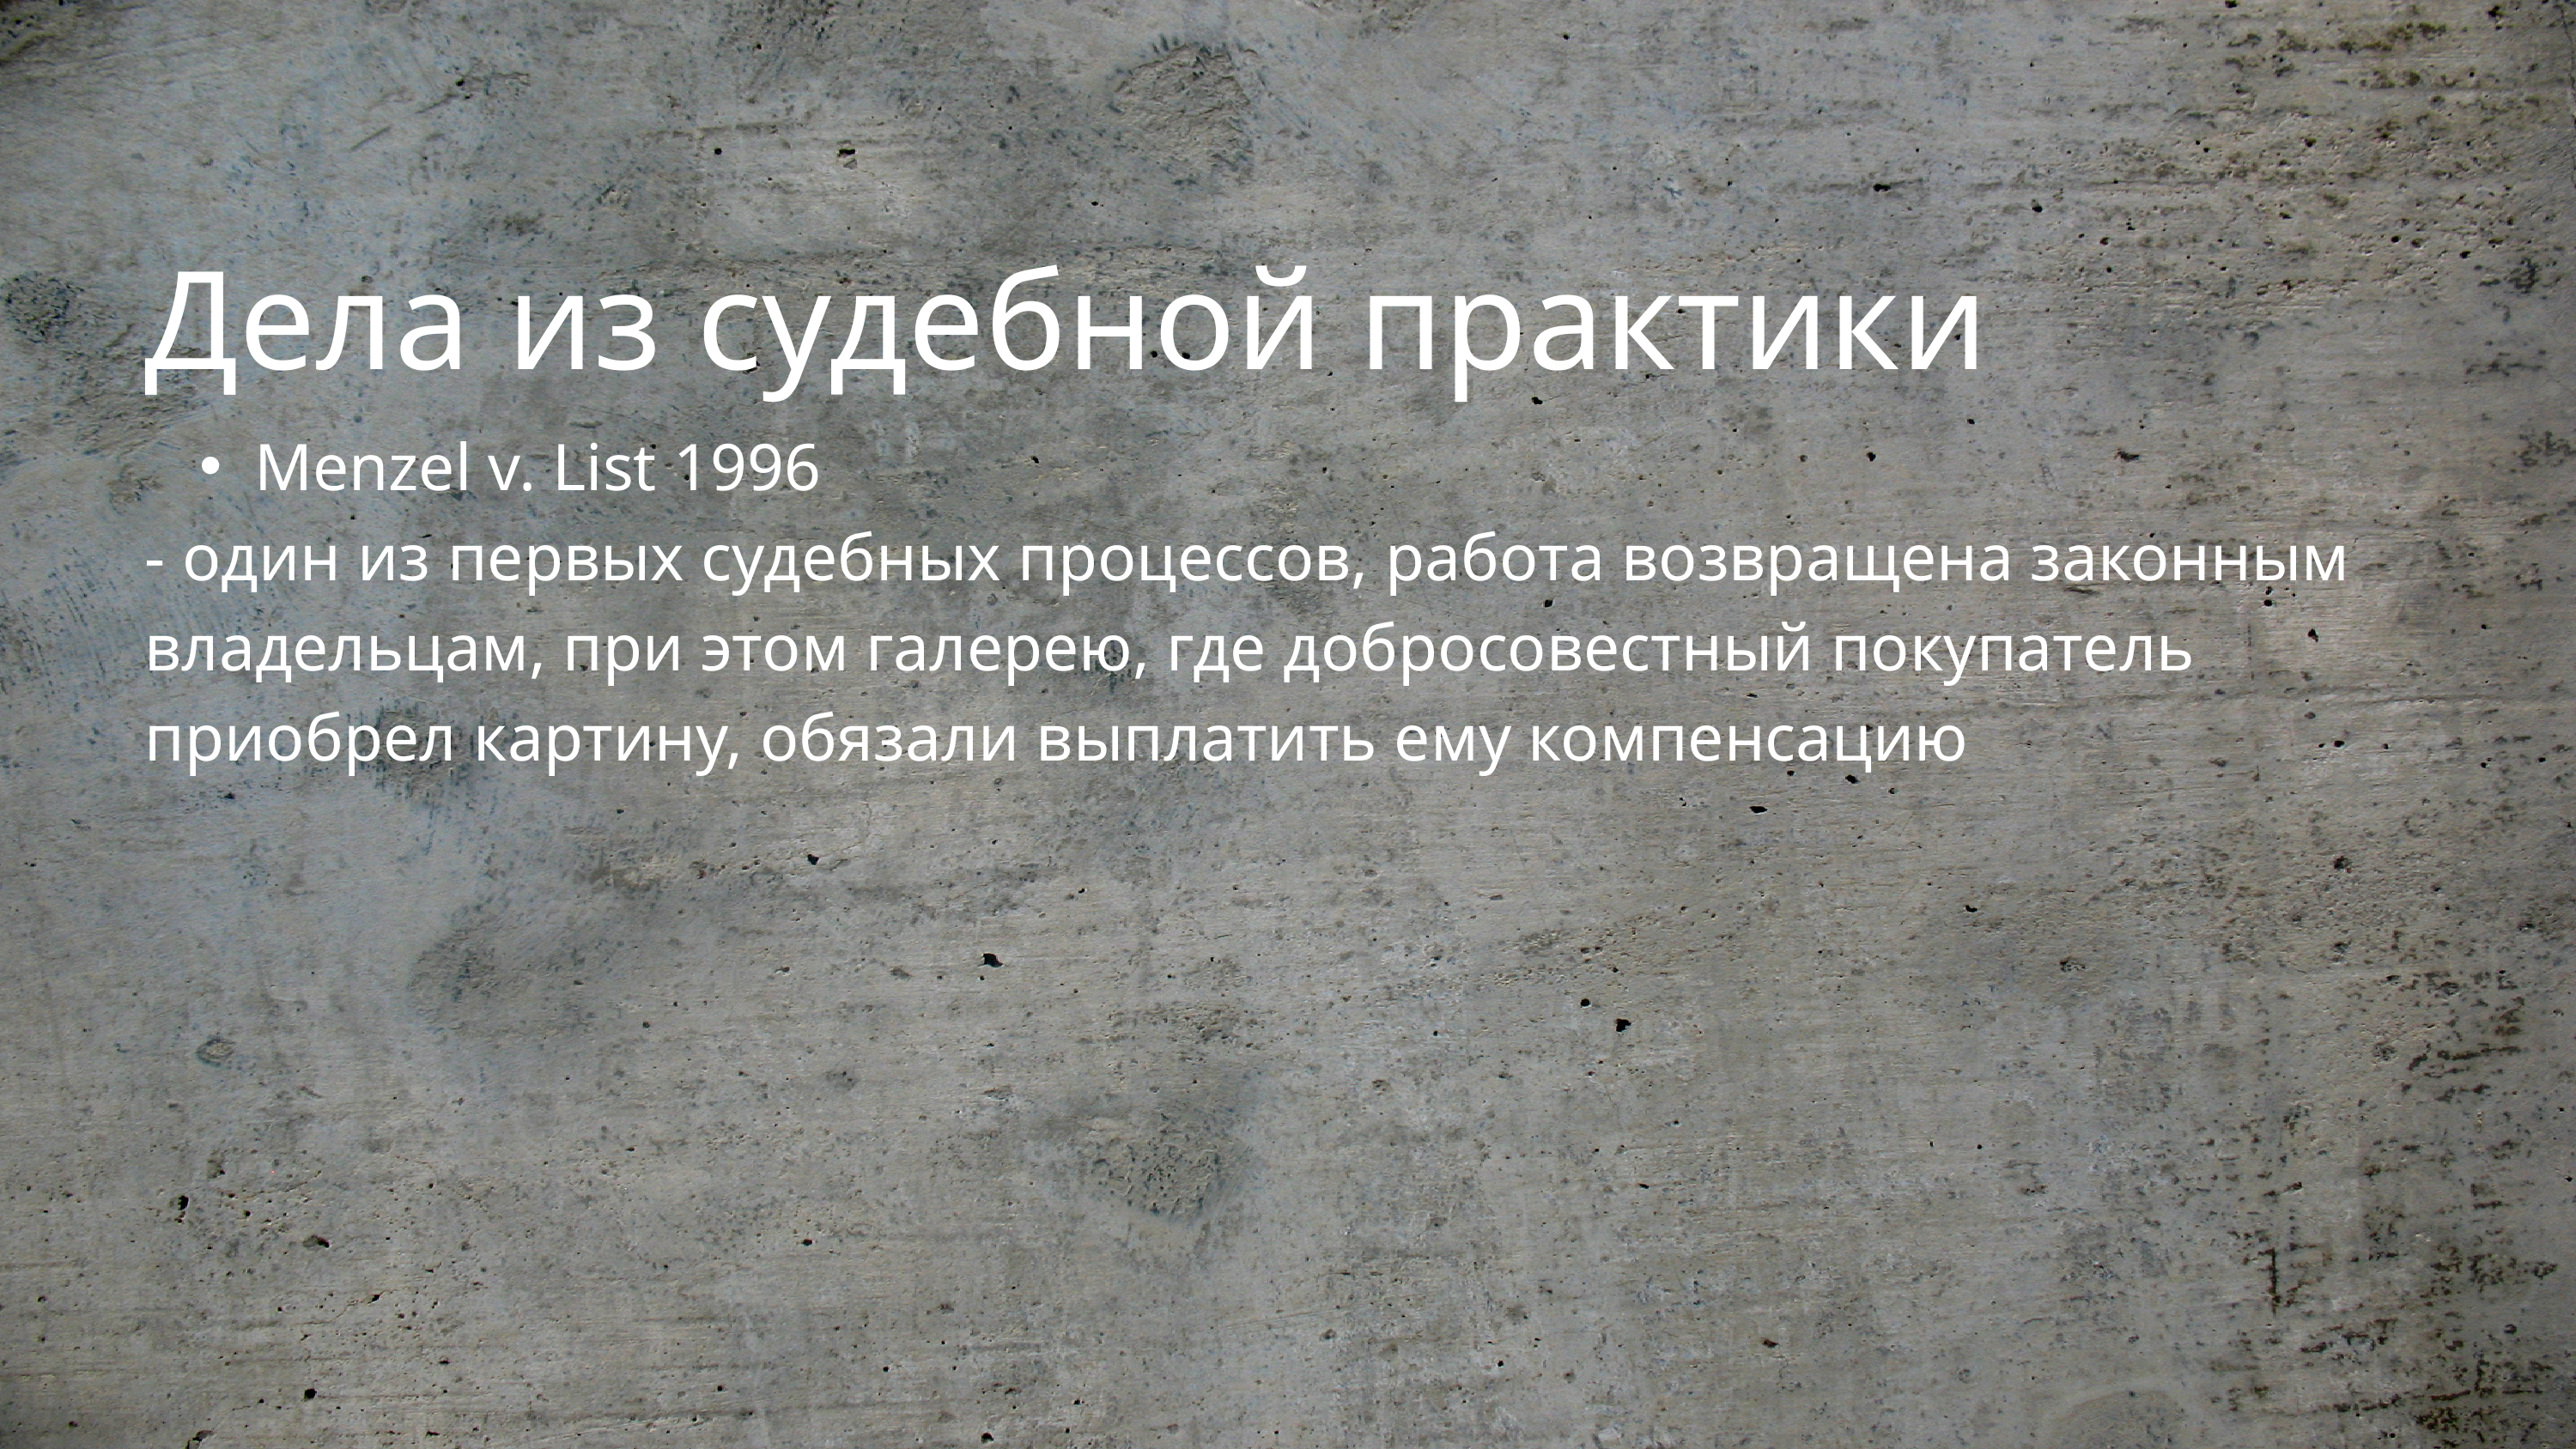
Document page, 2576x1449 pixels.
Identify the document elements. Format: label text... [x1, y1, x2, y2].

text_box Menzel v. List 1996 - один из первых судебных процессов, работа возвращена законным владельцам, при этом галерею, где добросовестный покупатель приобрел картину, обязали выплатить ему компенсацию [144, 413, 2432, 864]
text_box Дела из судебной практики [144, 219, 2432, 397]
picture [0, 0, 2576, 1449]
